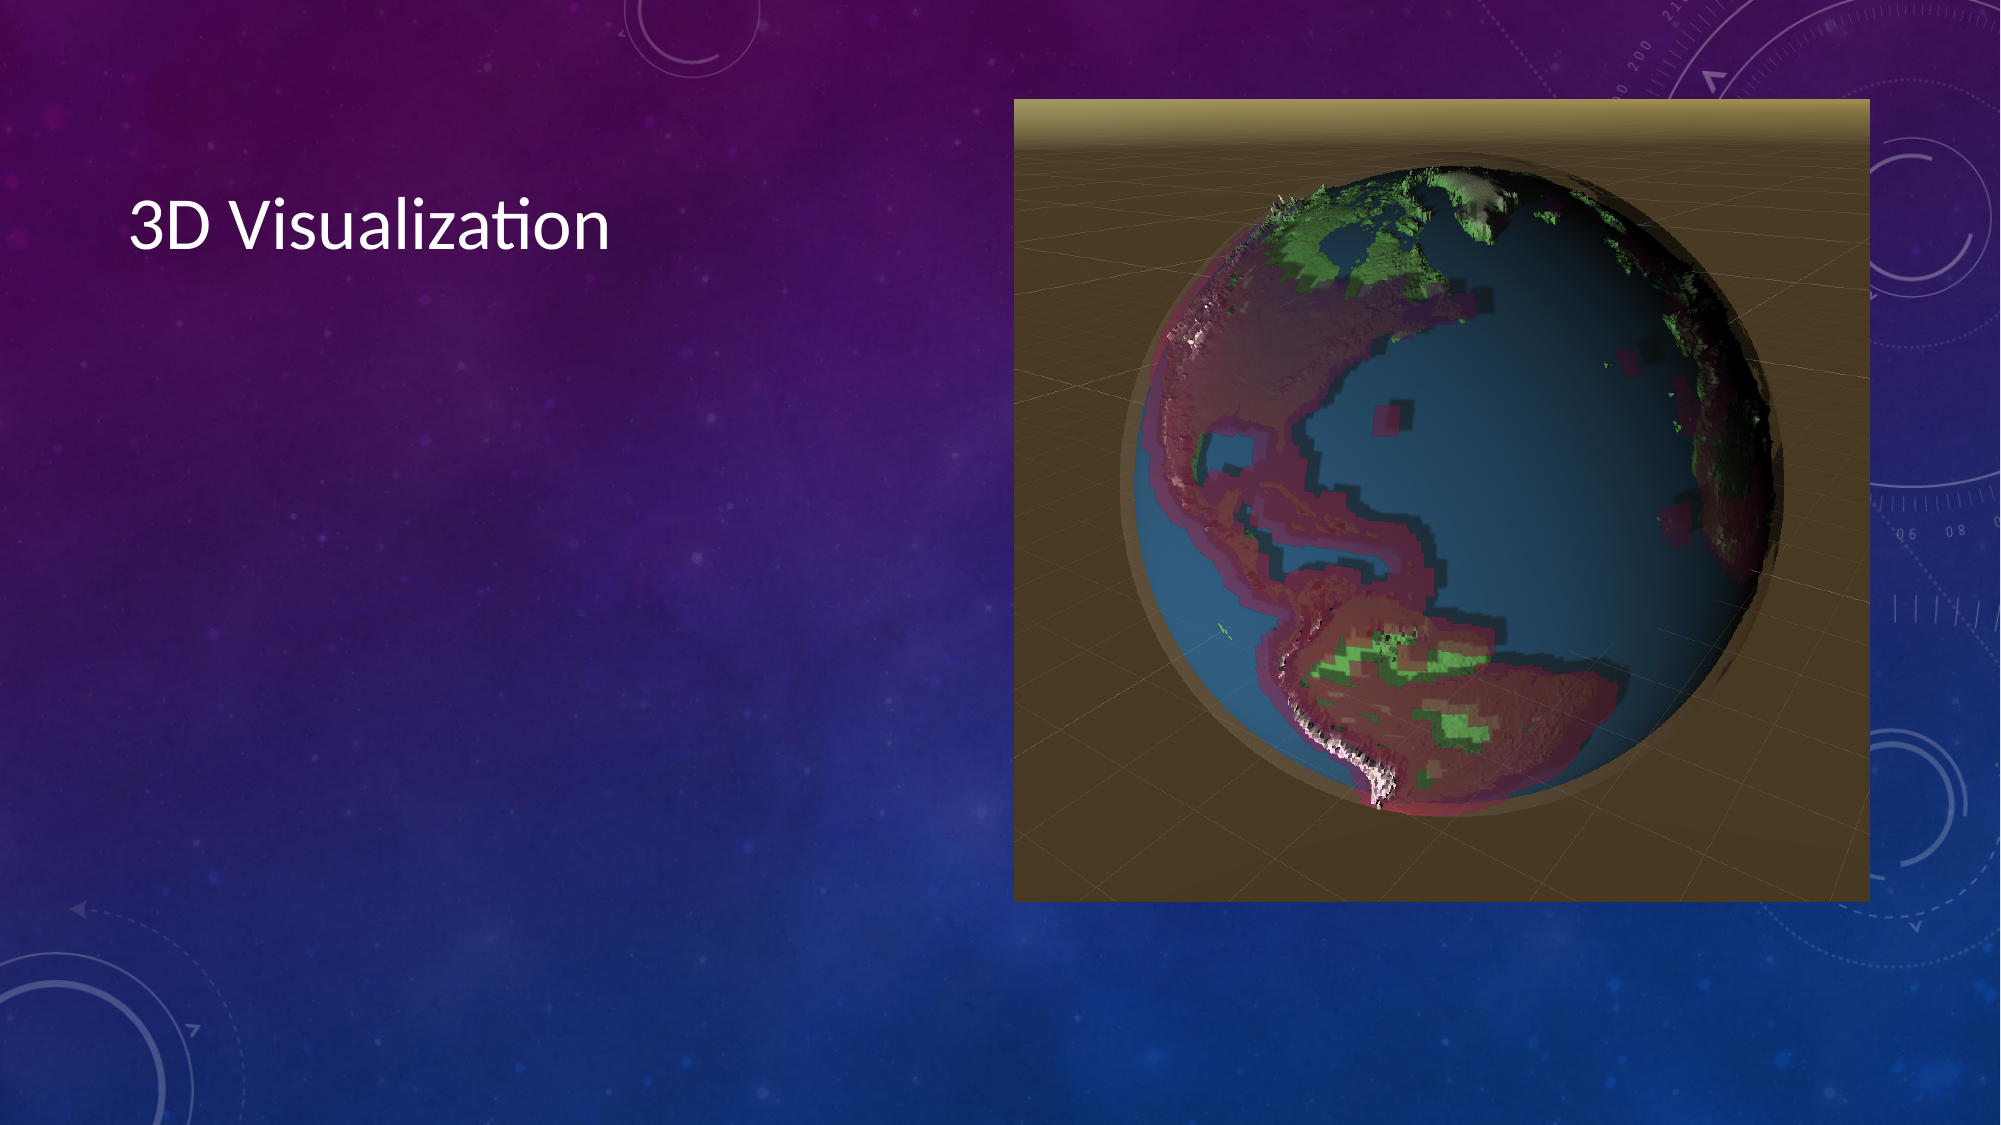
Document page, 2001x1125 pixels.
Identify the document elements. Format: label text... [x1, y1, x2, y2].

title 3D Visualization [112, 99, 1012, 339]
picture [0, 0, 2001, 1125]
